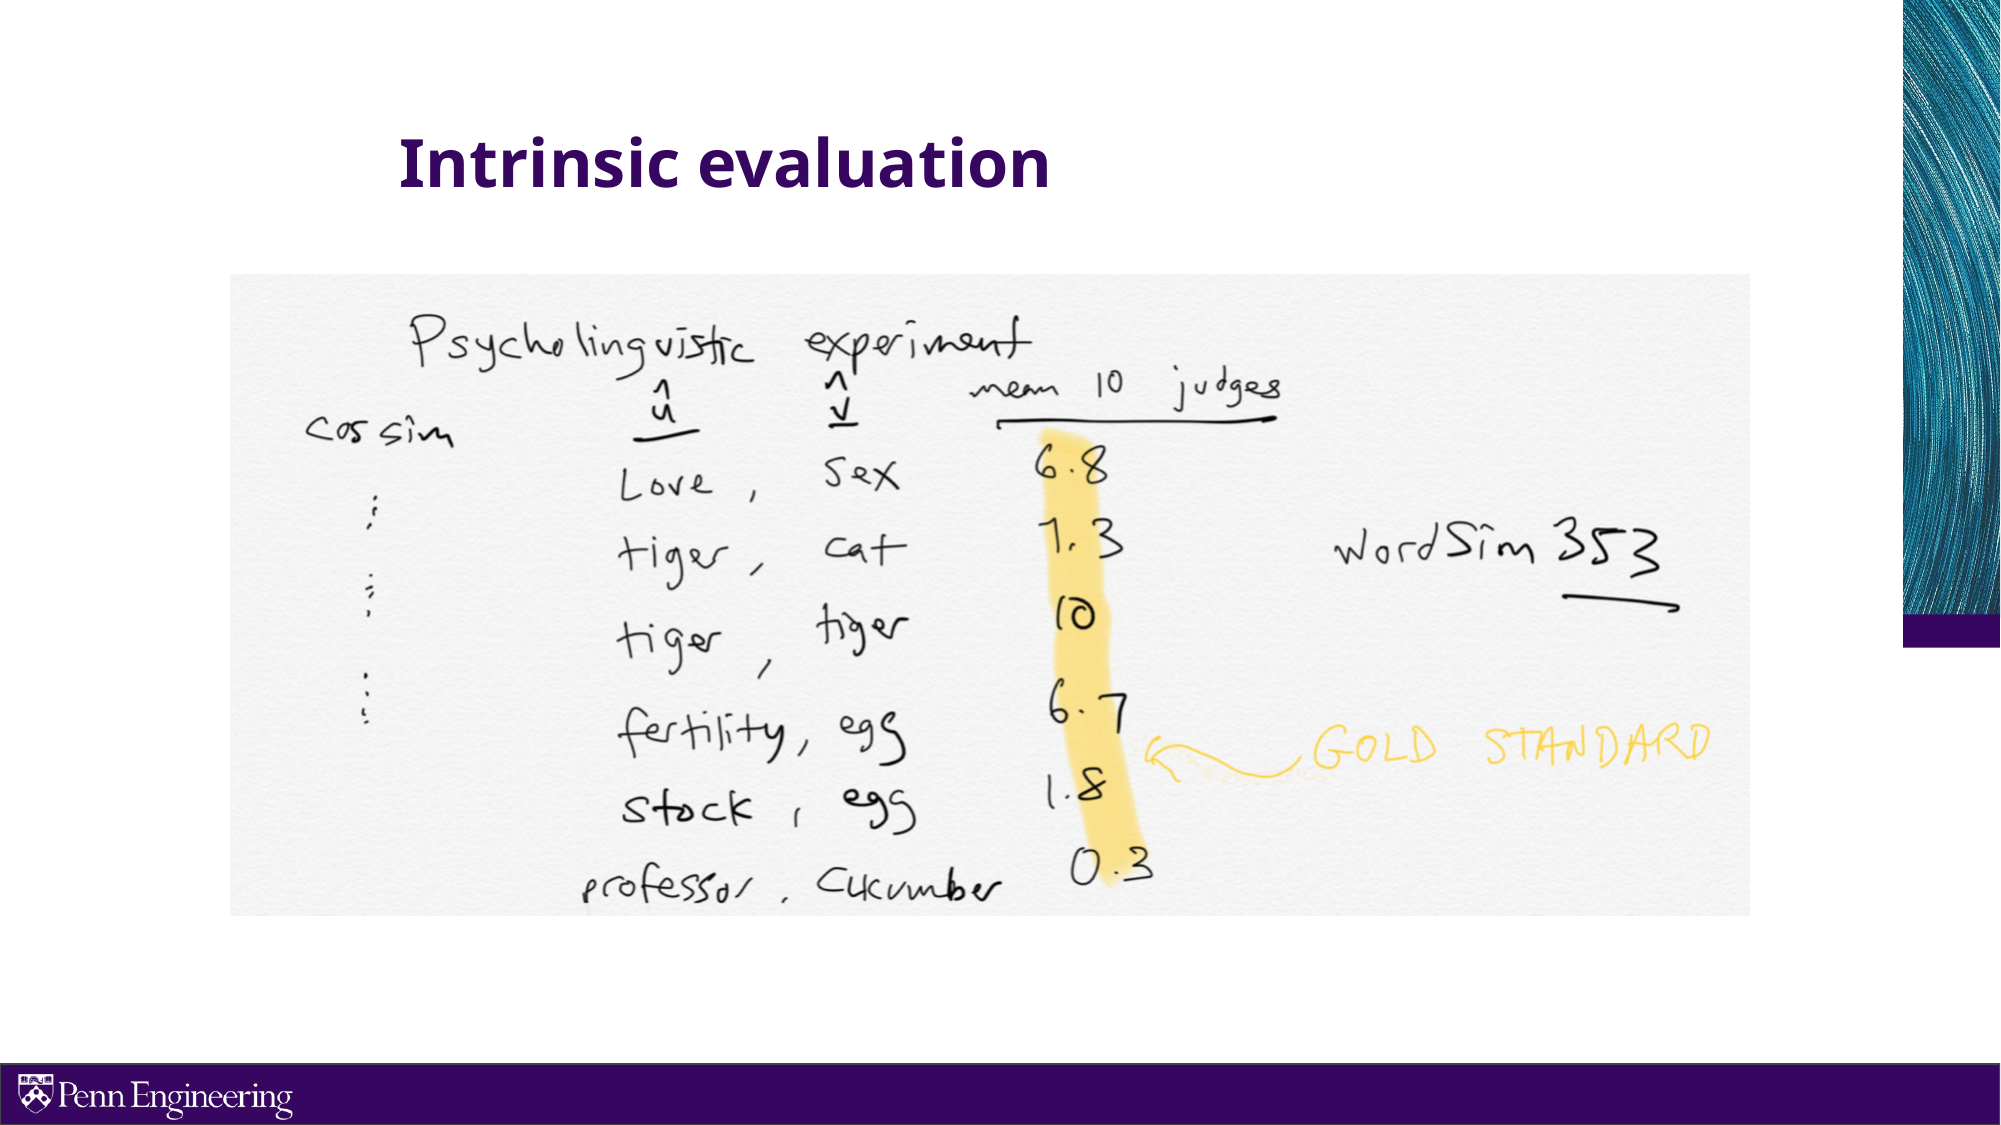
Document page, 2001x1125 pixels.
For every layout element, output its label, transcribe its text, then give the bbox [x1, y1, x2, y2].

picture [1903, 523, 1914, 546]
picture [1903, 341, 1915, 350]
picture [1903, 310, 1915, 339]
picture [1916, 342, 1921, 352]
picture [1906, 362, 1912, 370]
picture [1971, 53, 1979, 64]
picture [1989, 0, 2001, 13]
picture [1903, 374, 1908, 384]
picture [1949, 13, 1955, 20]
picture [1913, 321, 1917, 333]
picture [230, 274, 1751, 916]
title Intrinsic evaluation [384, 47, 1623, 274]
picture [1962, 39, 1970, 47]
picture [1903, 0, 2001, 618]
picture [1908, 277, 1920, 293]
picture [8, 1066, 301, 1123]
